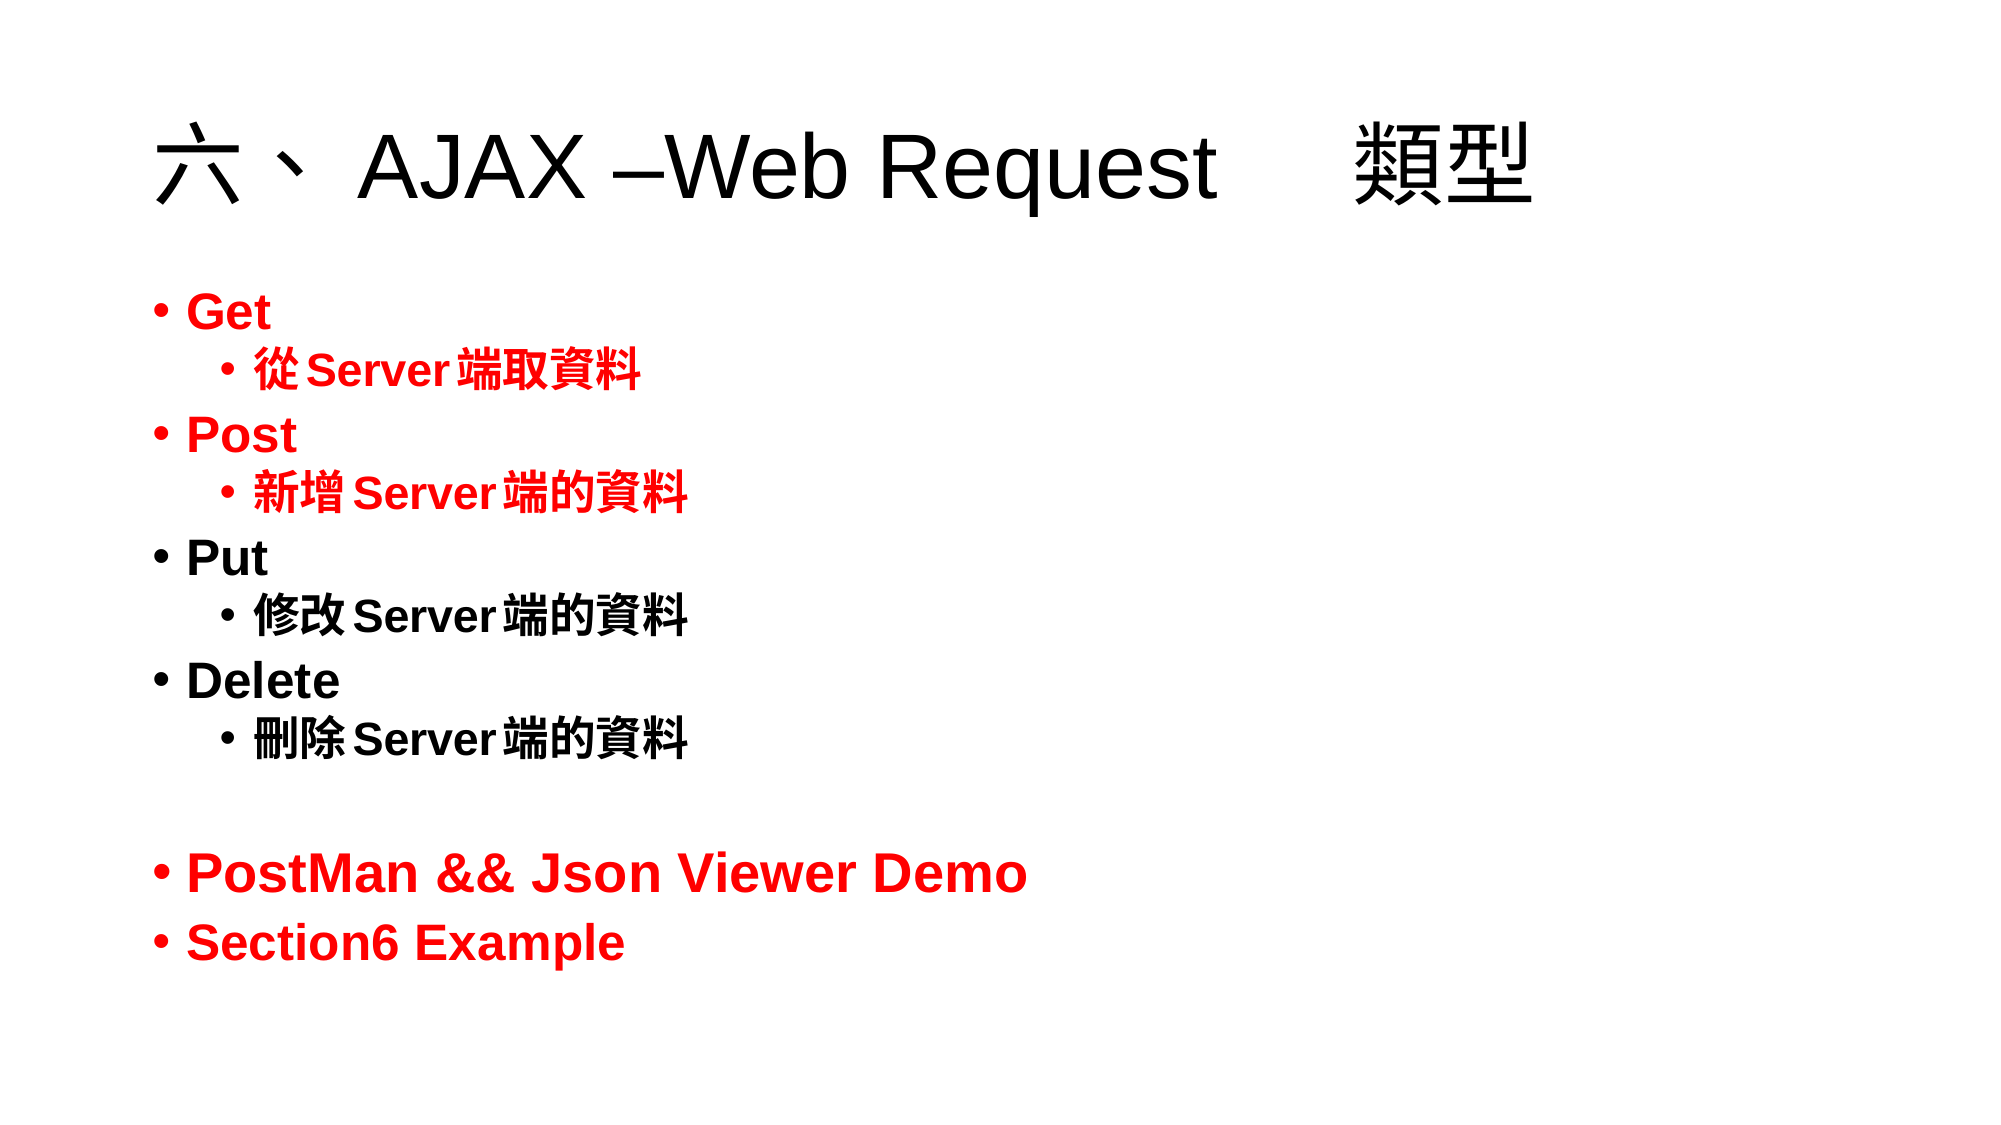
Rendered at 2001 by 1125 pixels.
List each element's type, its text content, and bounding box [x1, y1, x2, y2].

list Get 從Server端取資料 Post 新增Server端的資料 Put 修改Server端的資料 Delete 刪除Server端的資料 PostMan && Json Viewer Demo Section6 Example [137, 277, 1863, 992]
title 六、AJAX –Web Request 類型 [137, 59, 1863, 277]
